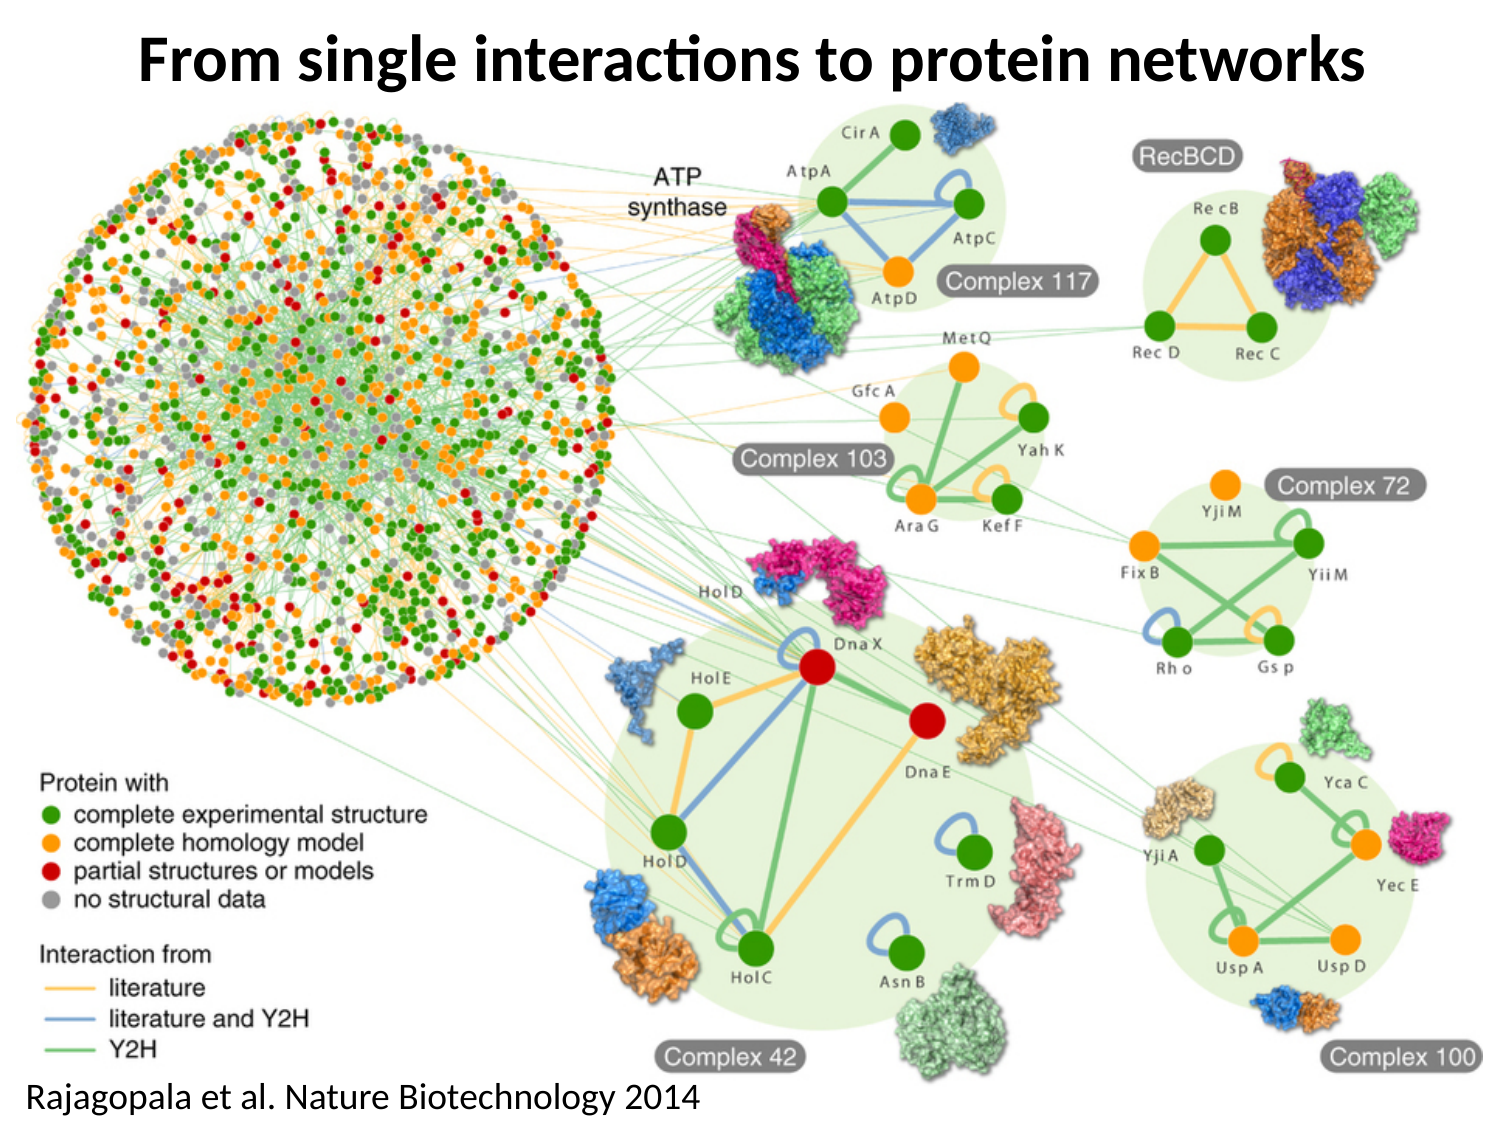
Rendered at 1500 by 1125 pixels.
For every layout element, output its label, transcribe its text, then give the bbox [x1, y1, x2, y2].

title From single interactions to protein networks [34, 5, 1472, 99]
picture [16, 101, 1483, 1088]
text_box Rajagopala et al. Nature Biotechnology 2014 [10, 1064, 716, 1125]
